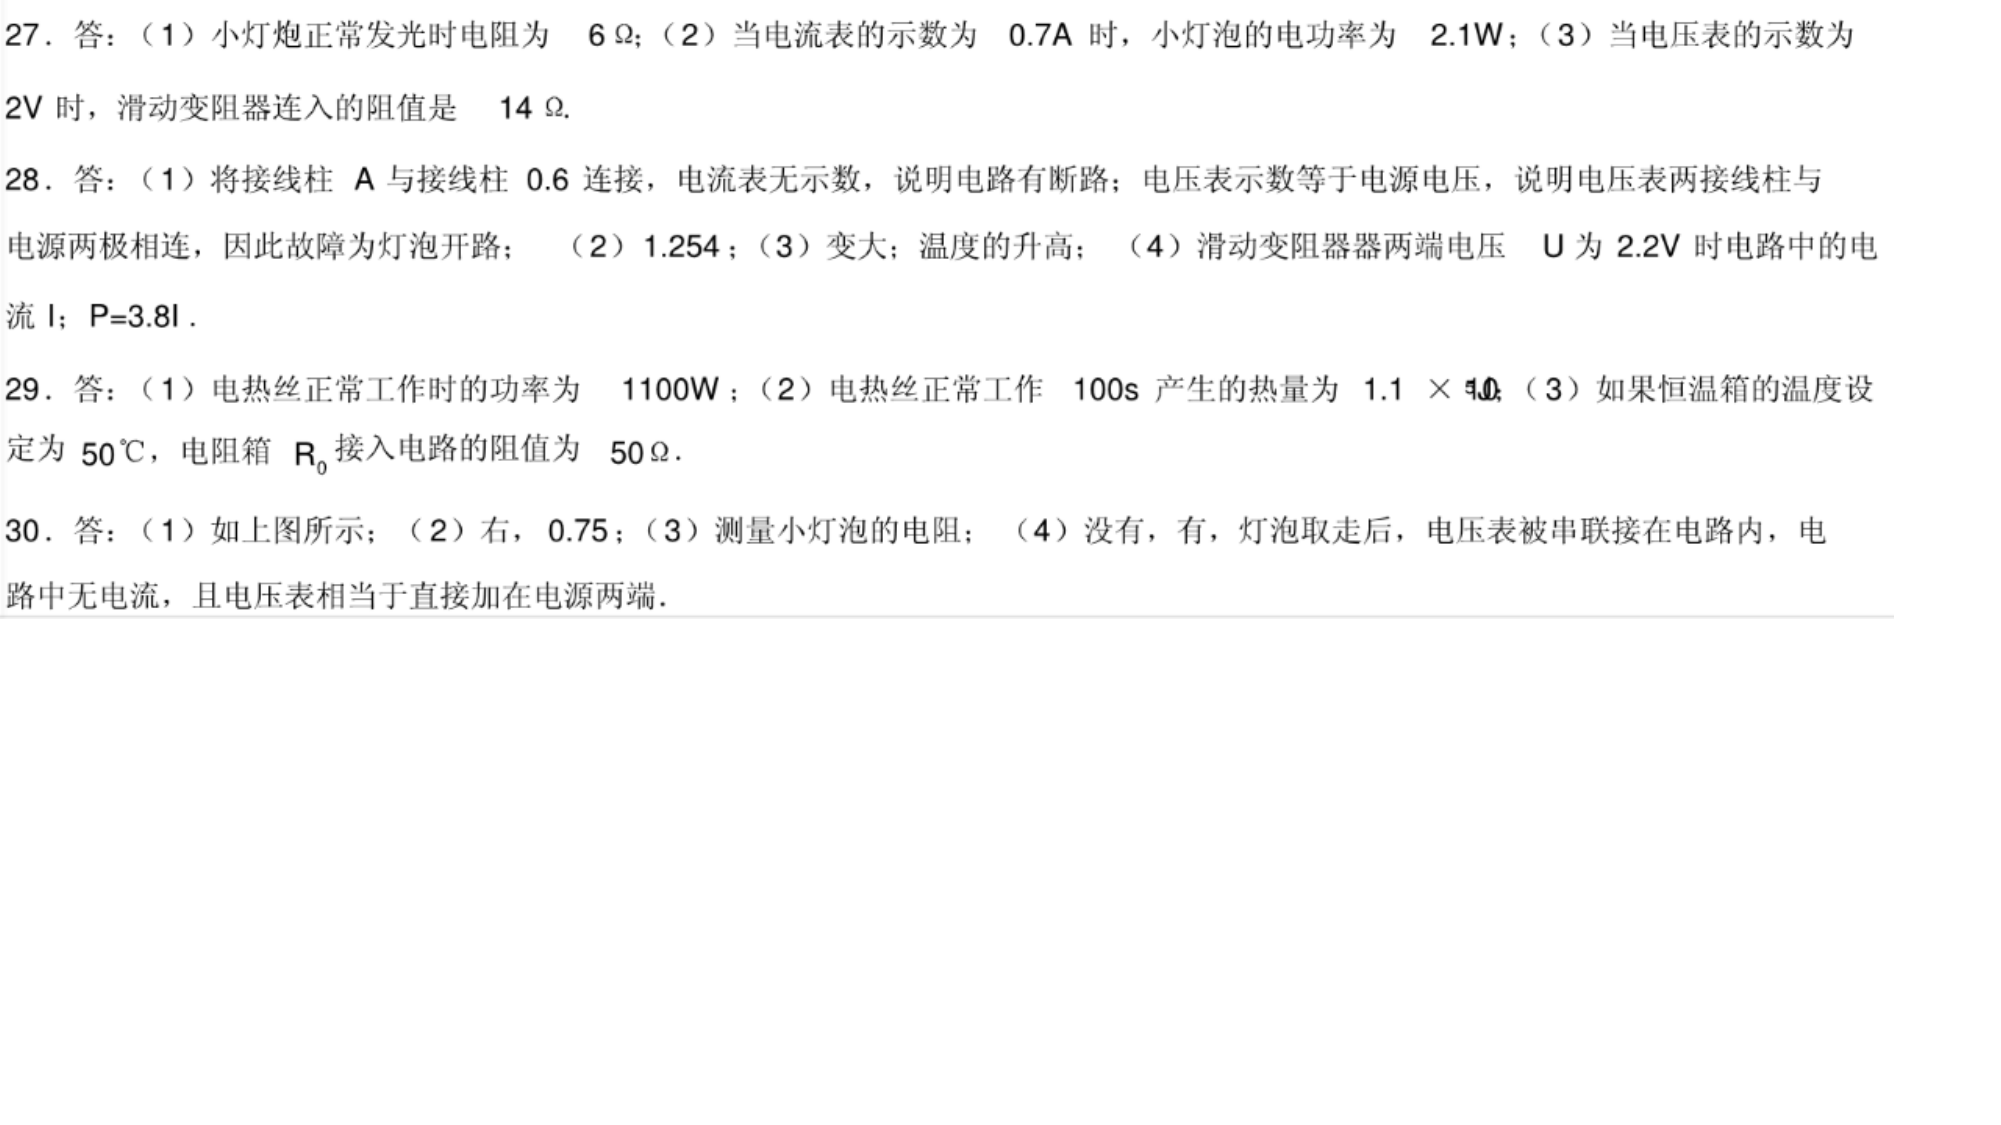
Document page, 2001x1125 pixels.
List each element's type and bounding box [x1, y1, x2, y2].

picture [0, 0, 1894, 619]
